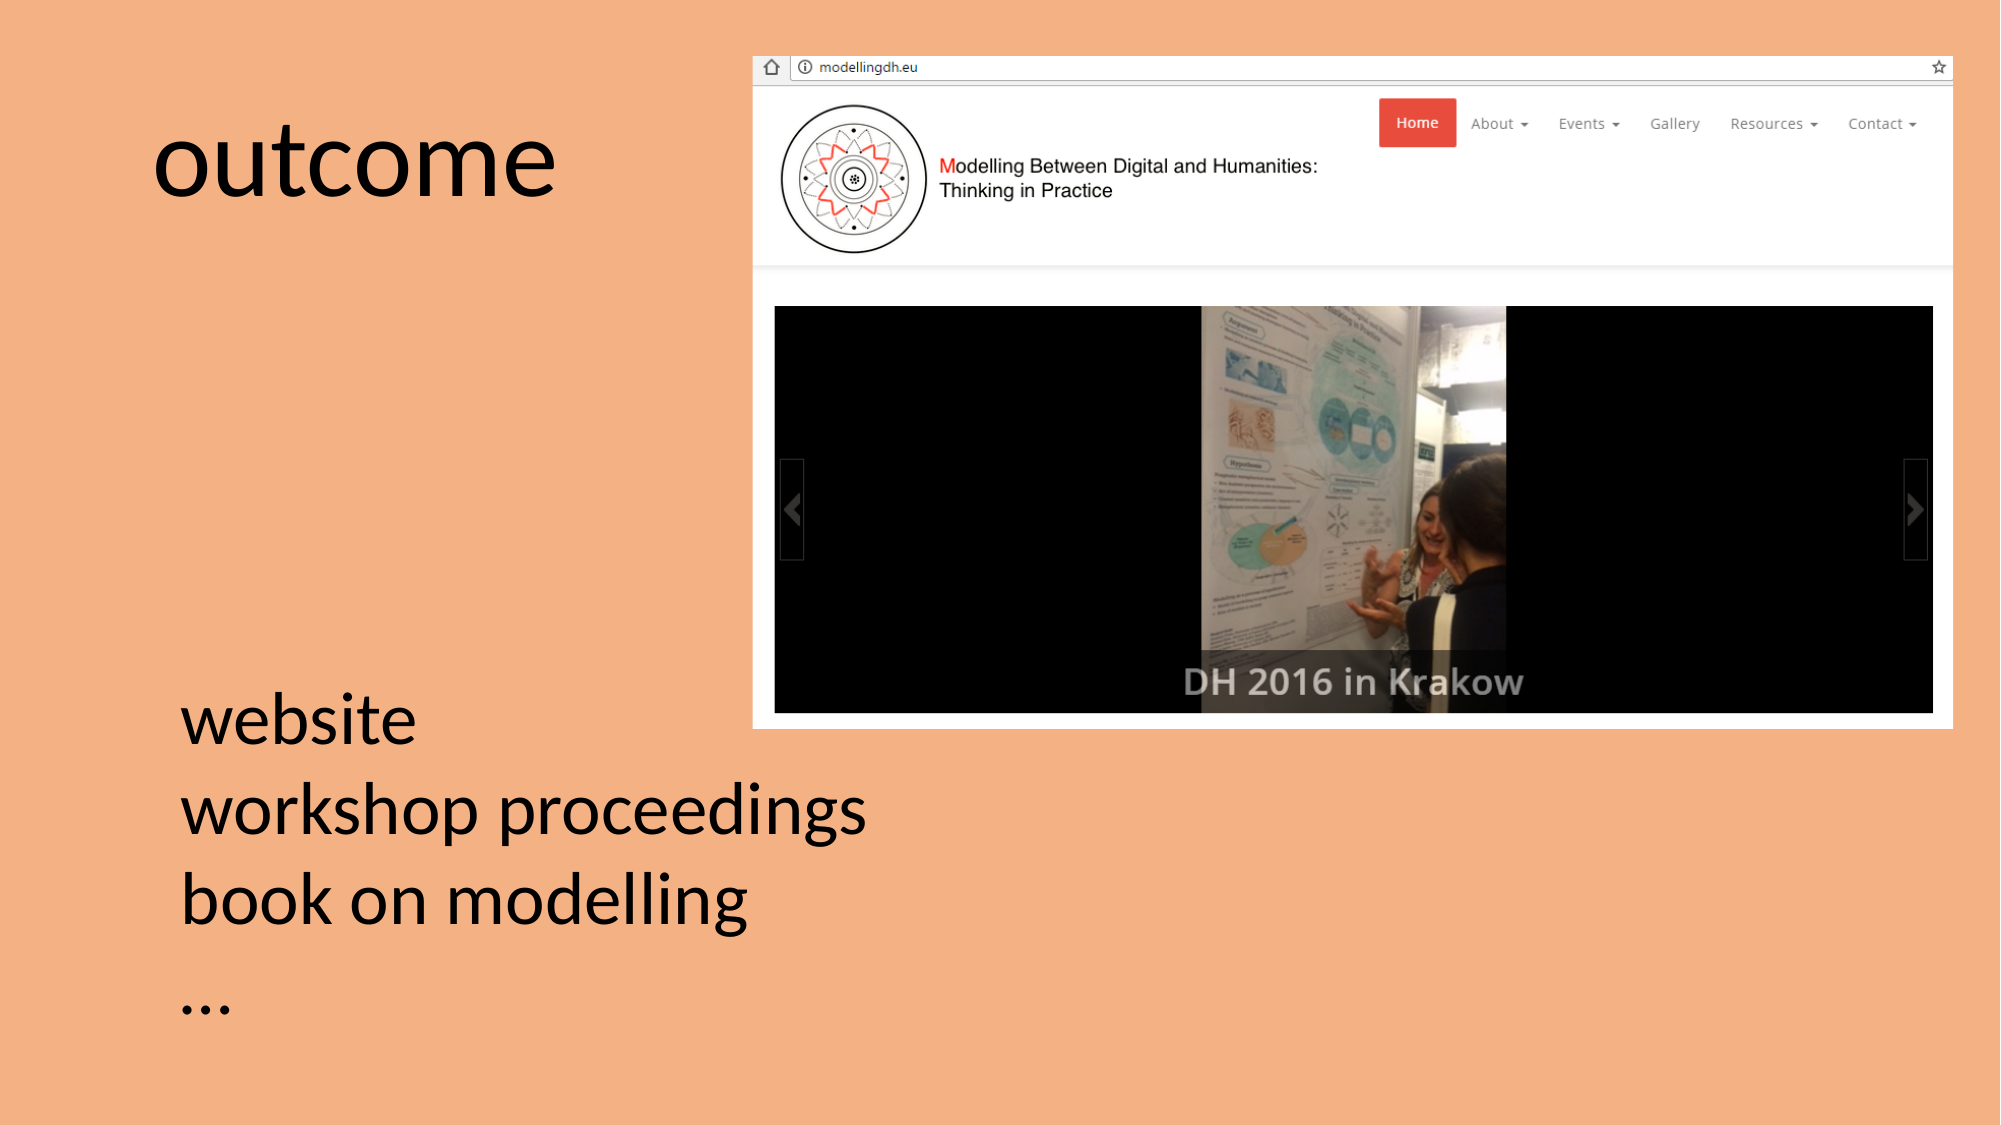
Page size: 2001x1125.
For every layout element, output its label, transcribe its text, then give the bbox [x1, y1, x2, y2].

picture [752, 56, 1954, 729]
list outcome [137, 92, 752, 265]
text_box website workshop proceedings book on modelling … [165, 662, 1872, 1125]
